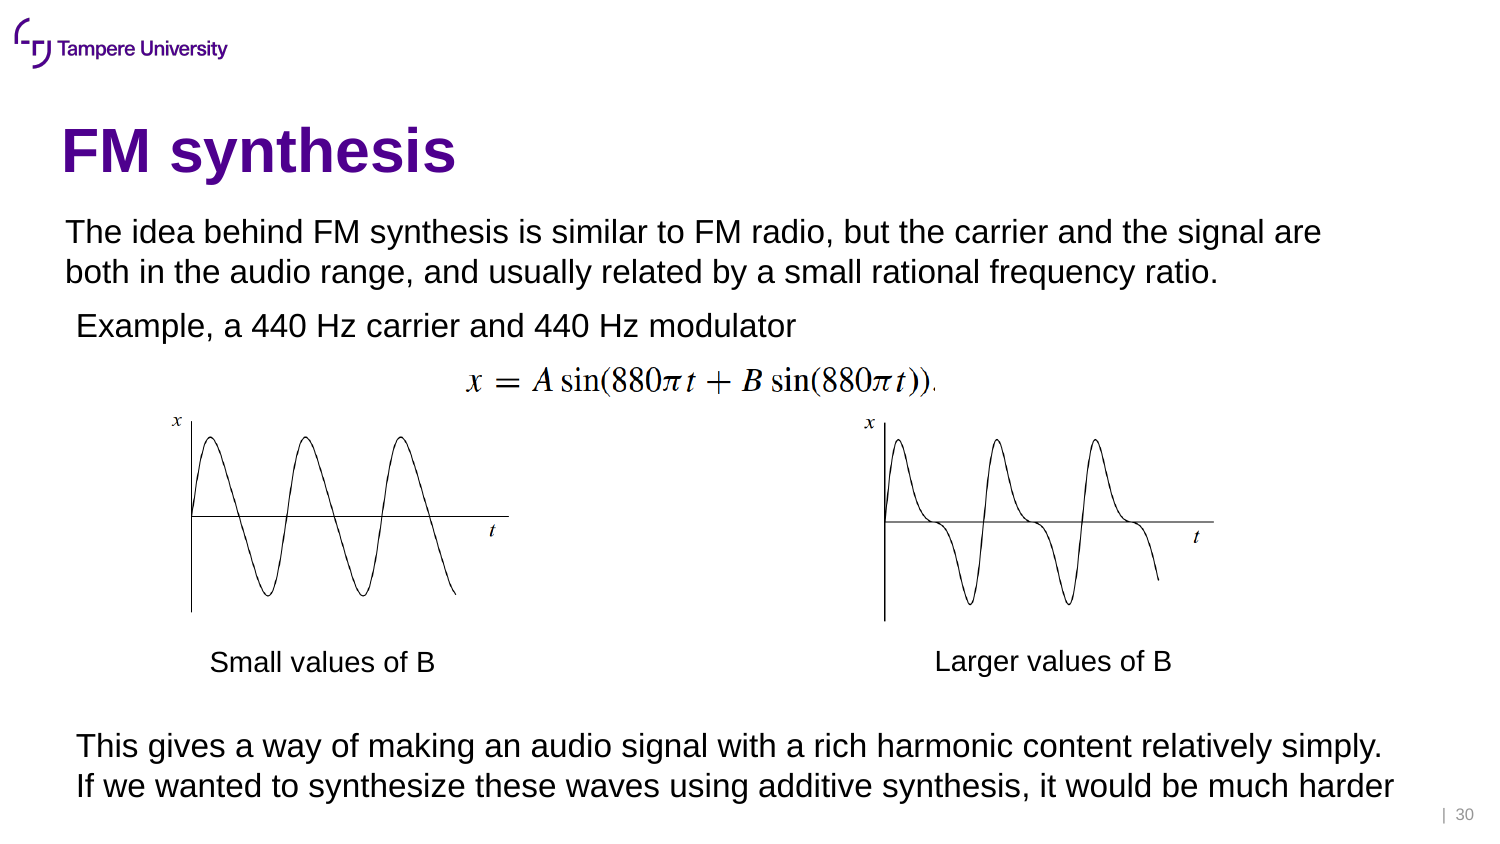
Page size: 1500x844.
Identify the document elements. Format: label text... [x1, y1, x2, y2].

text_box This gives a way of making an audio signal with a rich harmonic content relatively simply. If we wanted to synthesize these waves using additive synthesis, it would be much harder [61, 716, 1425, 812]
text_box Example, a 440 Hz carrier and 440 Hz modulator [61, 297, 1061, 352]
text_box Larger values of B [919, 635, 1188, 685]
picture [168, 408, 517, 624]
picture [857, 403, 1222, 628]
text_box The idea behind FM synthesis is similar to FM radio, but the carrier and the signal are both in the audio range, and usually related by a small rational frequency ratio. [50, 202, 1345, 298]
title FM synthesis [50, 112, 1345, 192]
picture [459, 358, 935, 399]
picture [3, 4, 241, 80]
slide_number | 30 [1439, 798, 1486, 830]
text_box Small values of B [194, 635, 452, 686]
